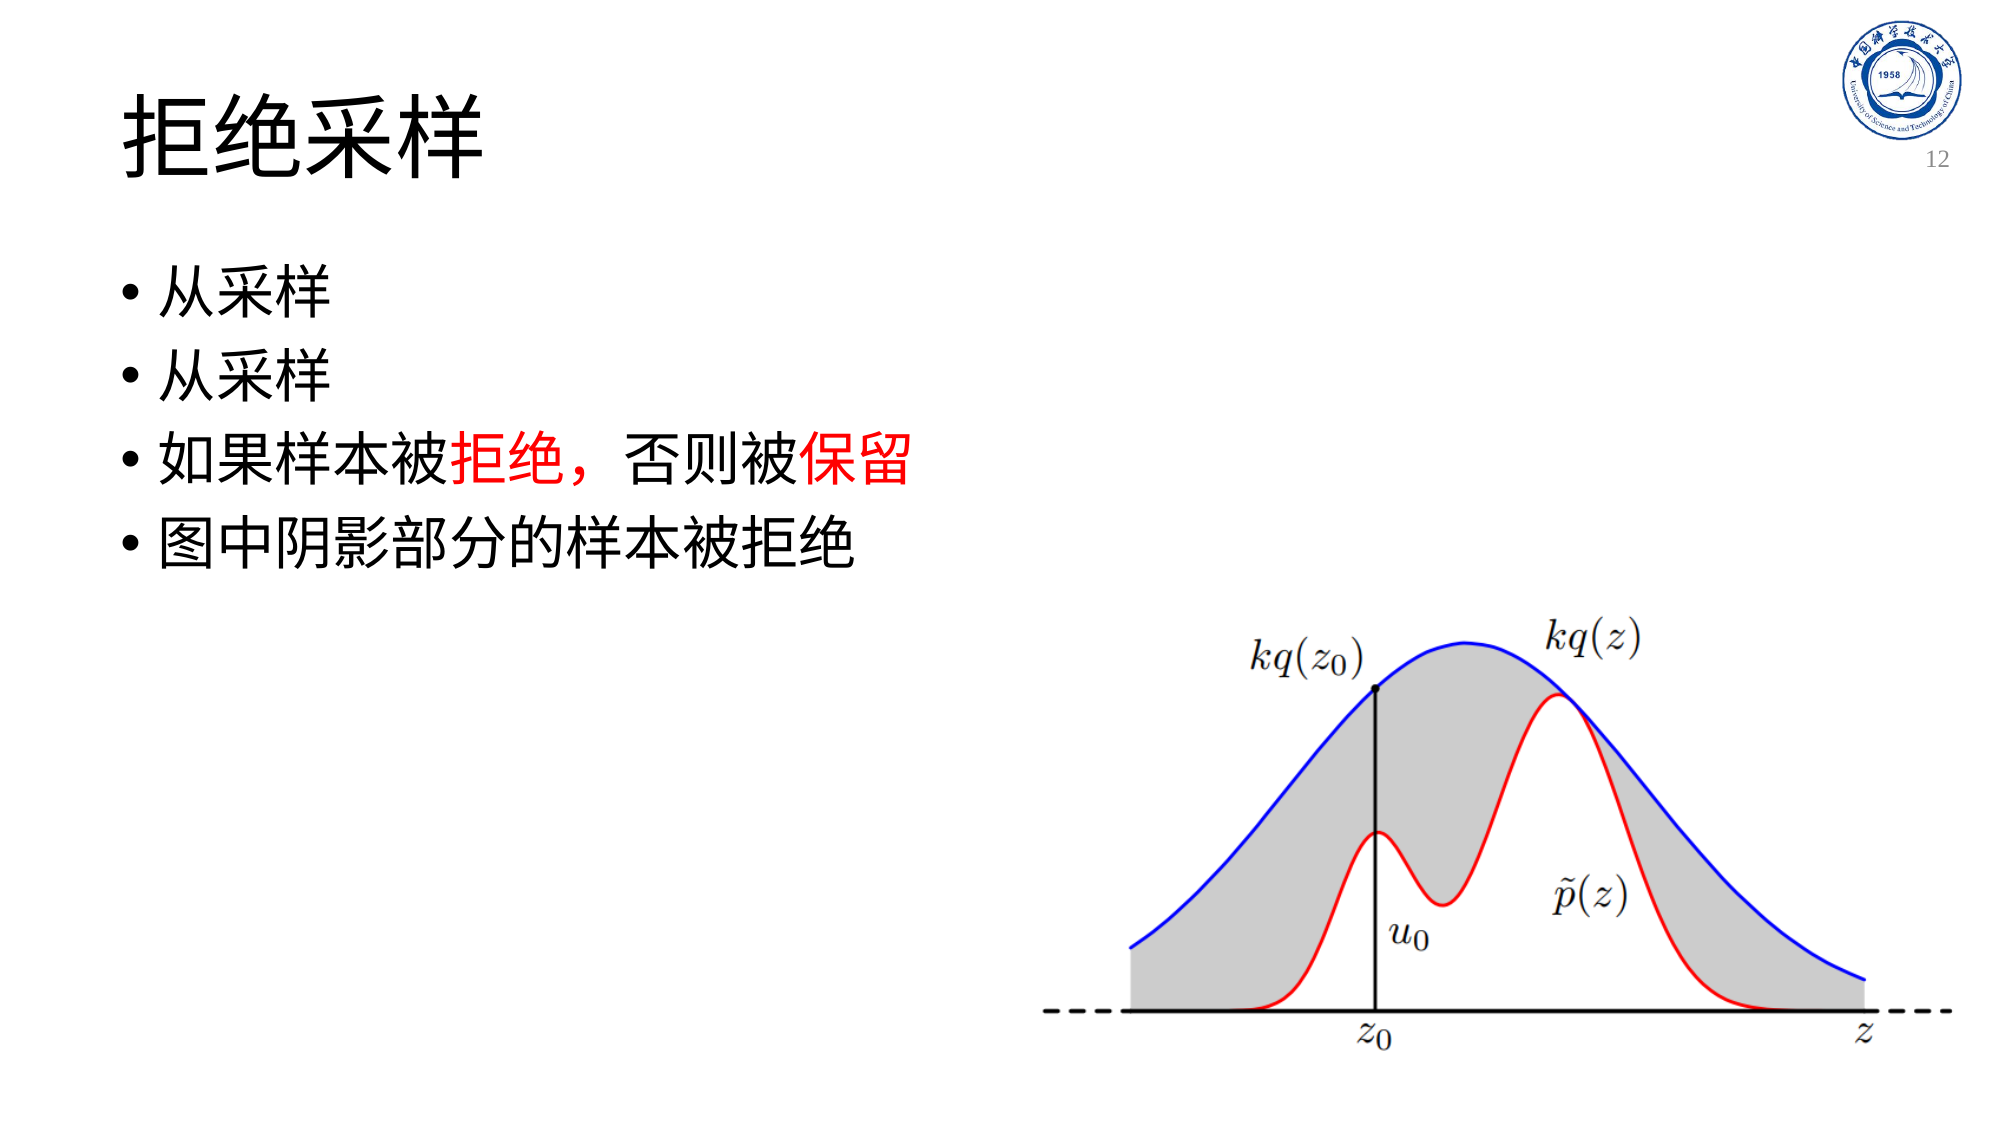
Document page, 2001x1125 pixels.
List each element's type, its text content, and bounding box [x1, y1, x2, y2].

title 拒绝采样 [105, 59, 1900, 223]
slide_number 12 [1514, 127, 1965, 188]
picture [1031, 604, 1965, 1059]
picture [1839, 17, 1965, 127]
